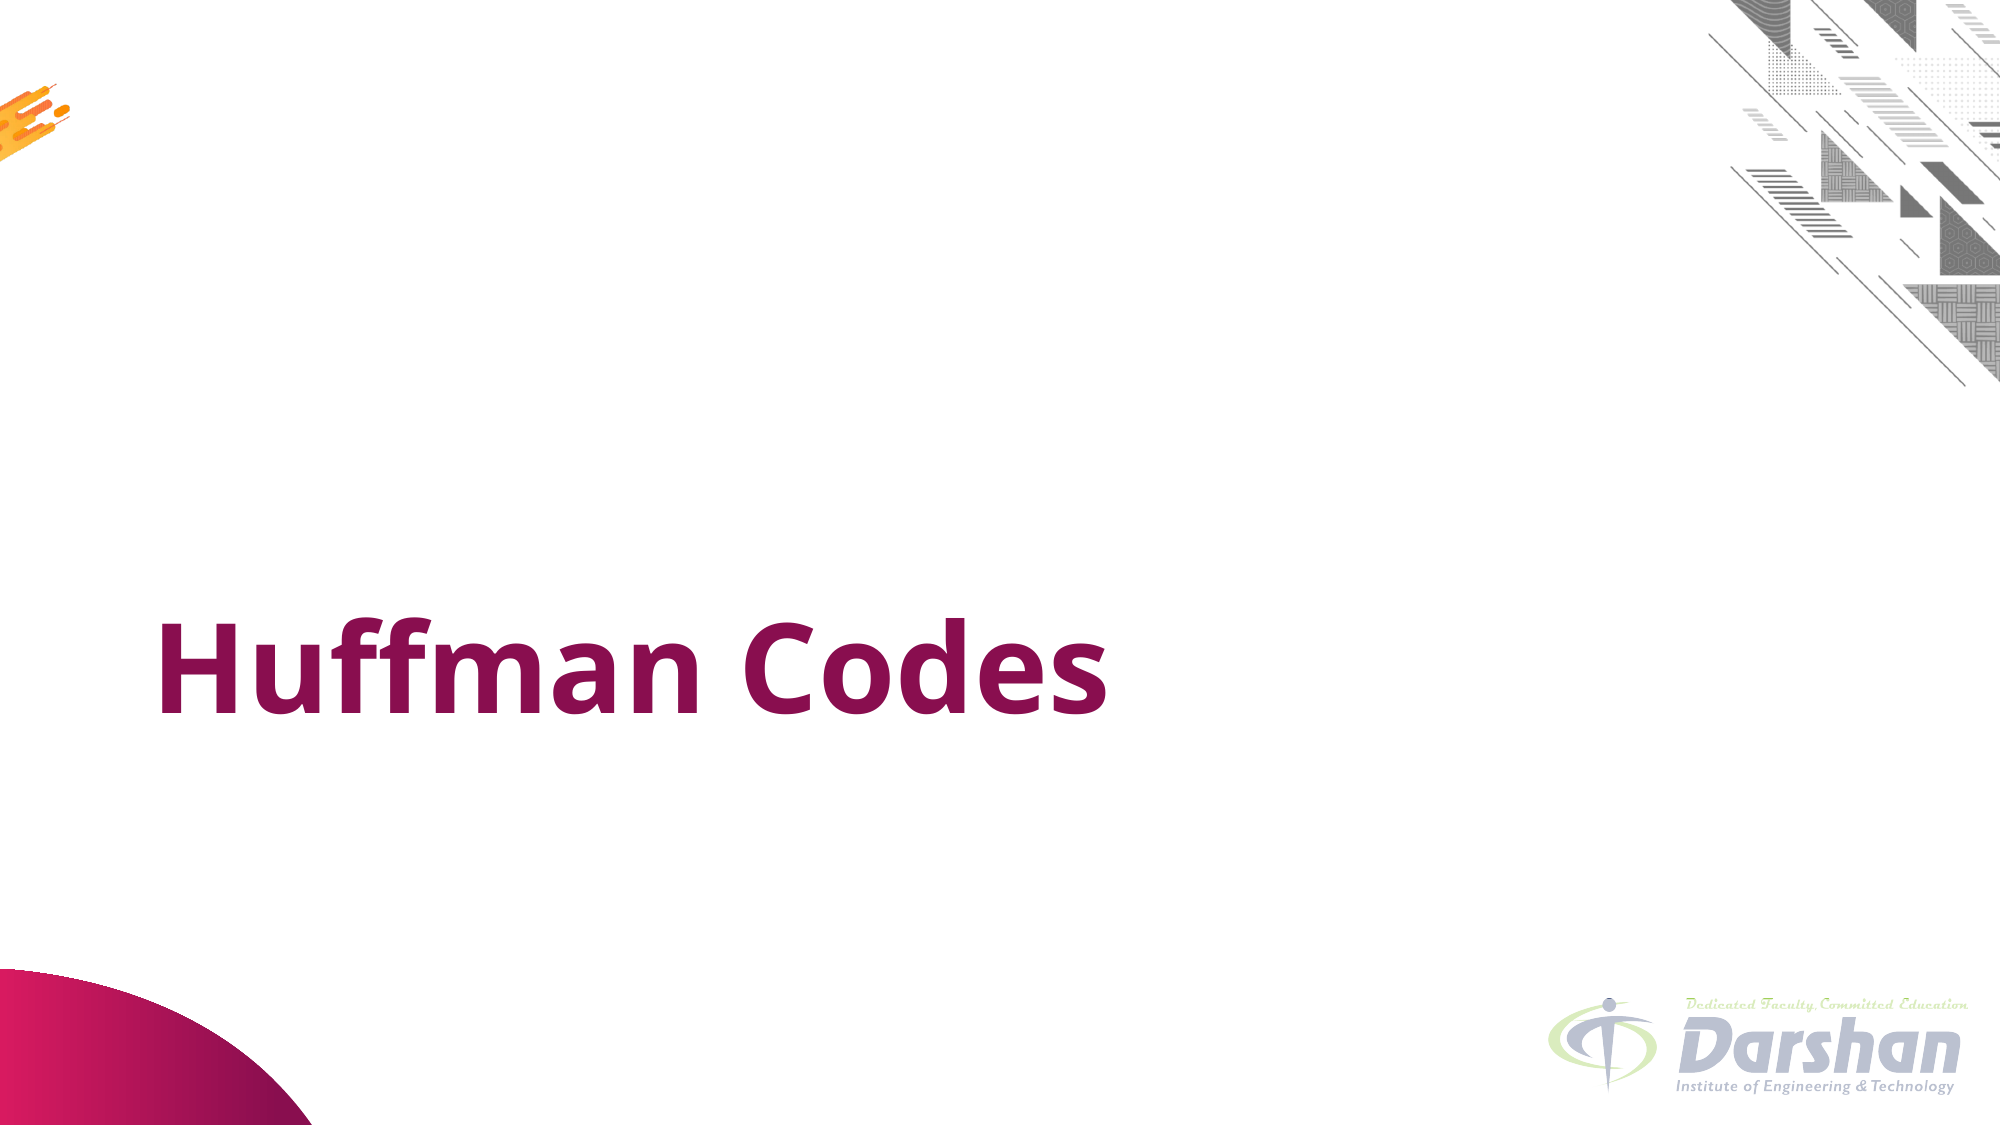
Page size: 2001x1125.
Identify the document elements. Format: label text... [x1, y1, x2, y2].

title Huffman Codes [136, 280, 1862, 749]
picture [0, 65, 90, 193]
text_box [1548, 998, 1968, 1095]
